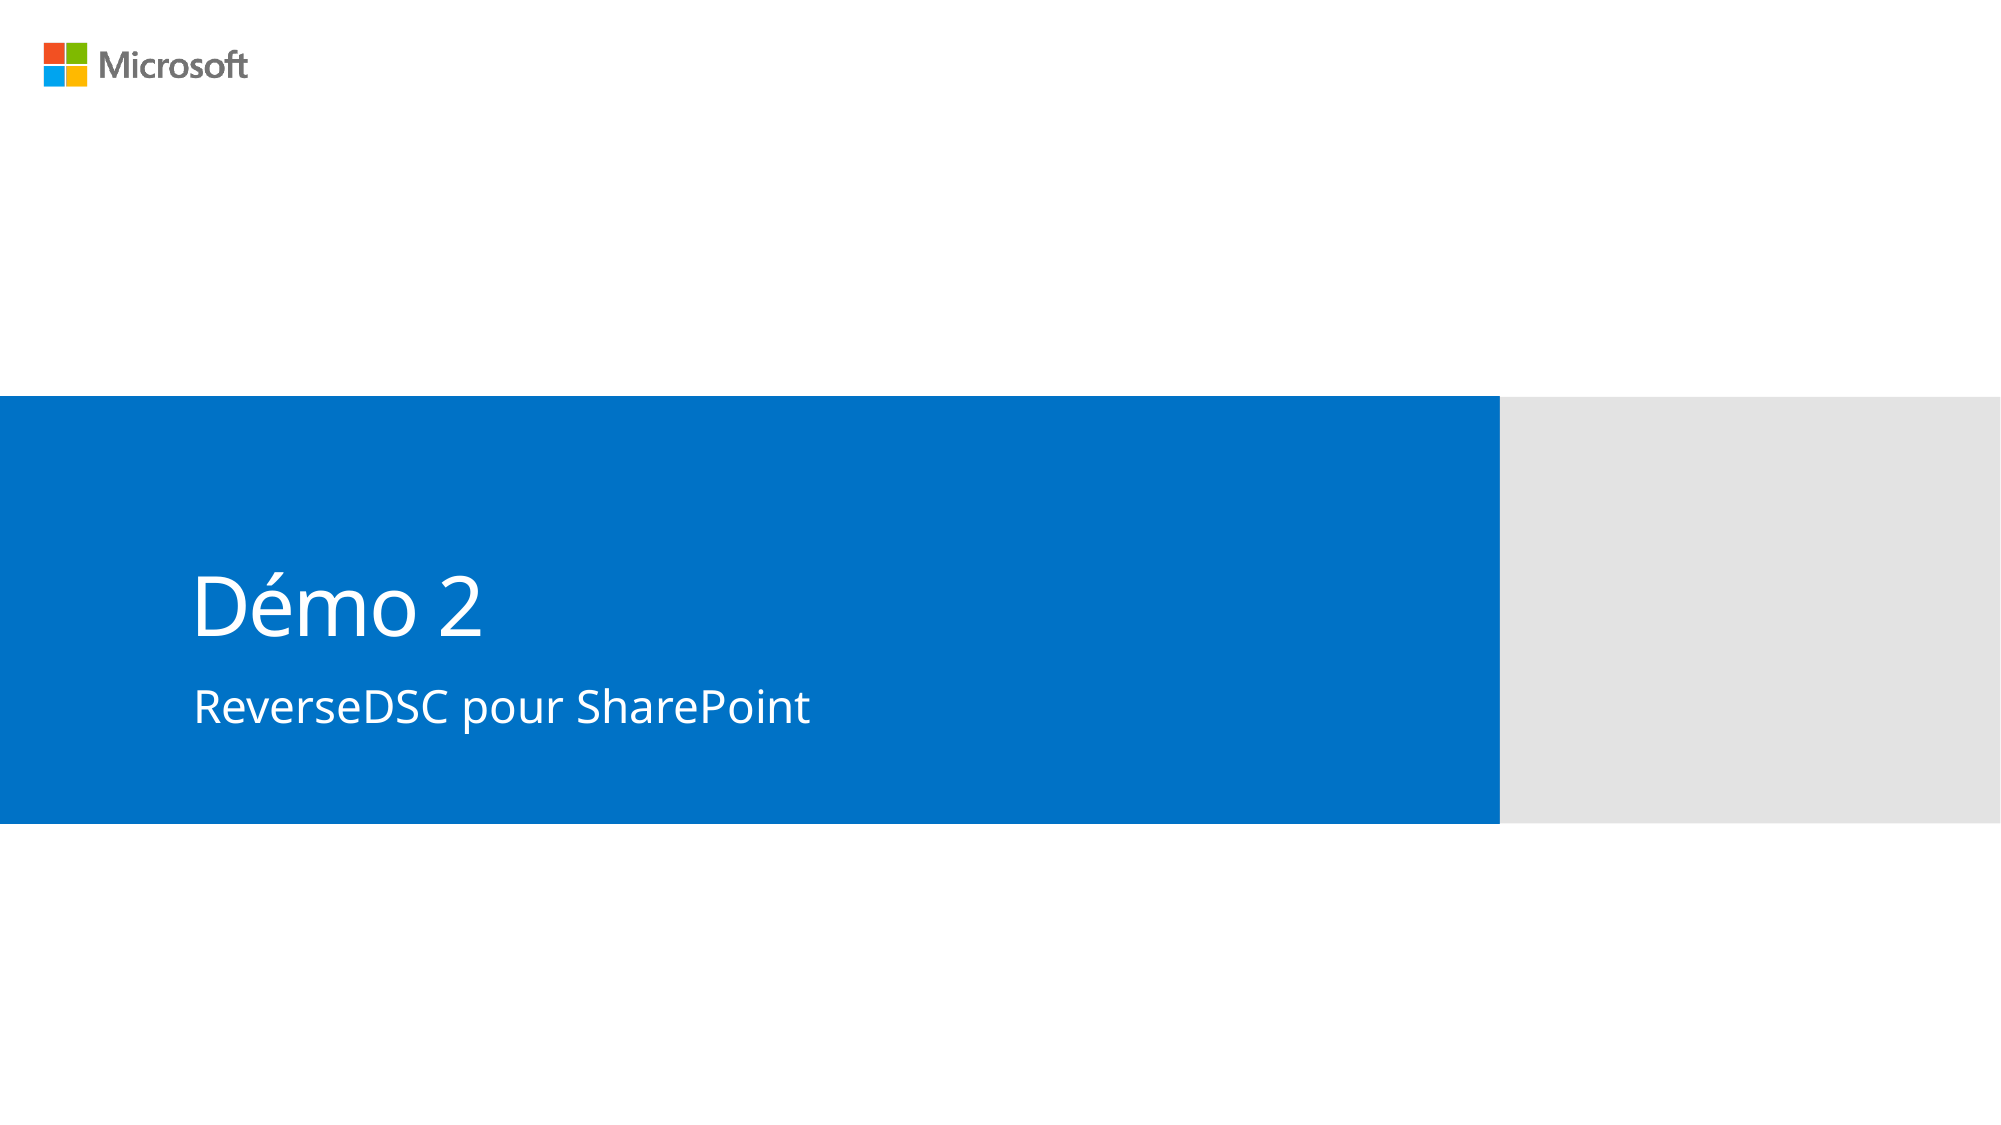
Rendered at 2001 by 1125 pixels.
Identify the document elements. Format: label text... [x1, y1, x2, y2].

picture [0, 0, 291, 130]
subtitle ReverseDSC pour SharePoint [178, 676, 1379, 816]
title Démo 2 [175, 419, 1376, 662]
